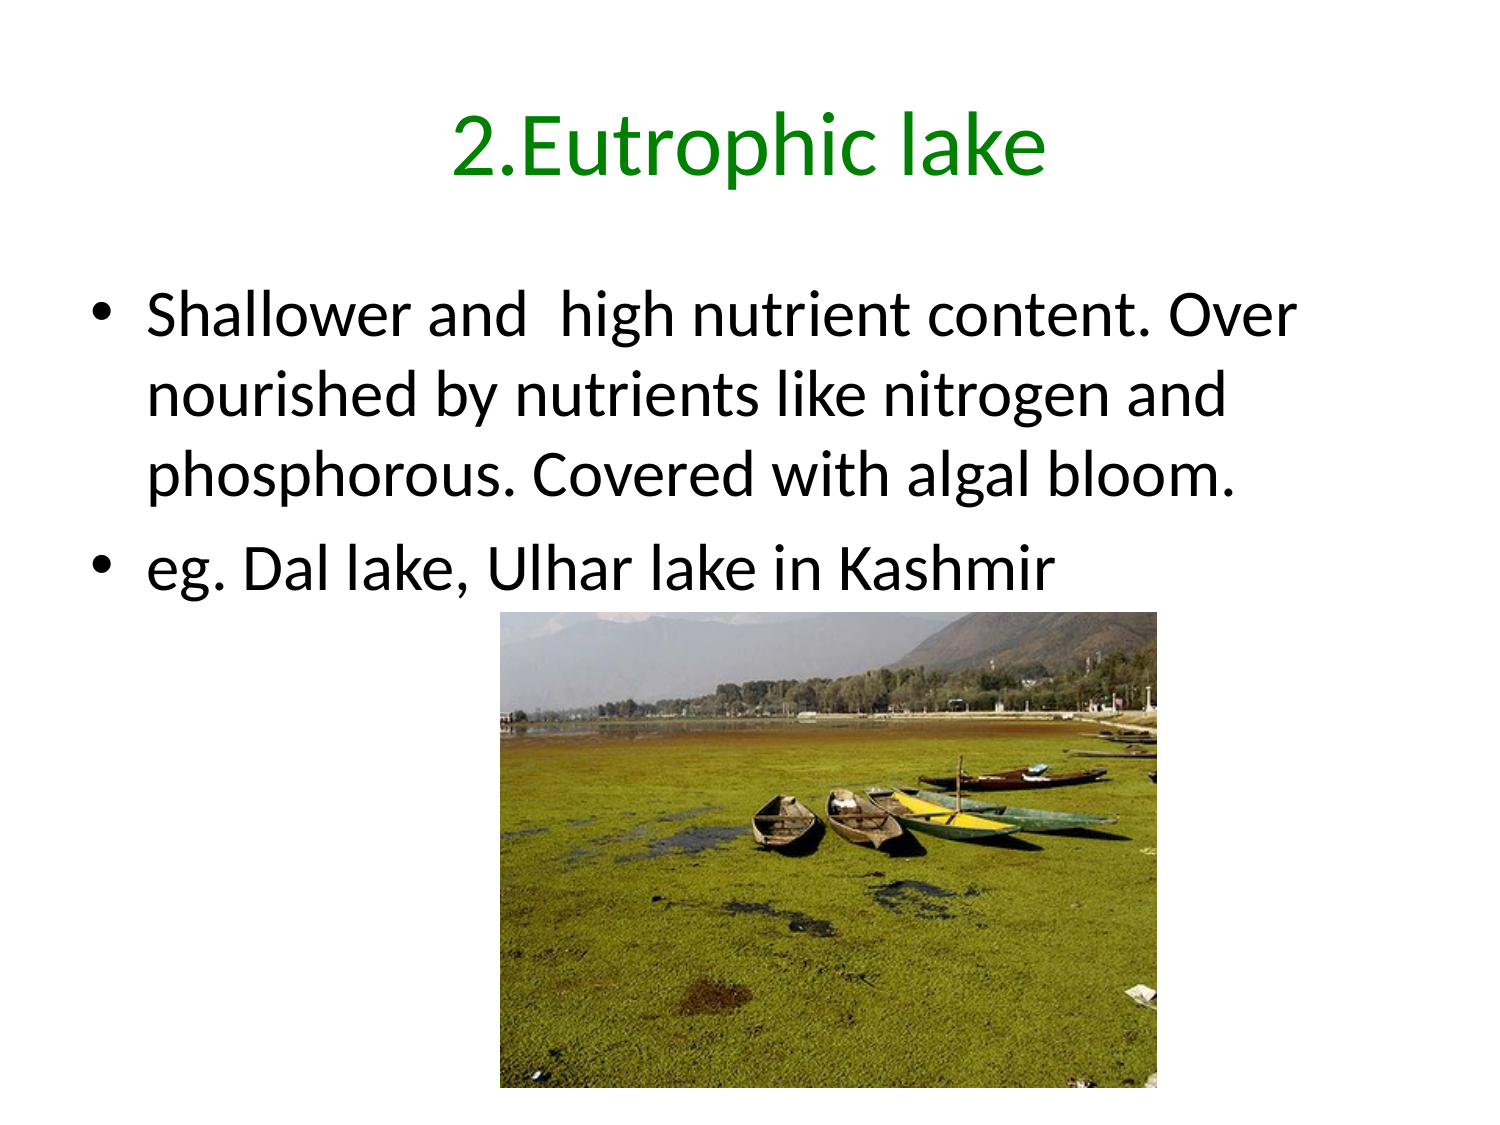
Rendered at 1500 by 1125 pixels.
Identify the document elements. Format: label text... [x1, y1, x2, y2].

picture [499, 612, 1157, 1088]
list Shallower and high nutrient content. Over nourished by nutrients like nitrogen and phosphorous. Covered with algal bloom. eg. Dal lake, Ulhar lake in Kashmir [75, 262, 1425, 1005]
title 2.Eutrophic lake [75, 45, 1425, 233]
